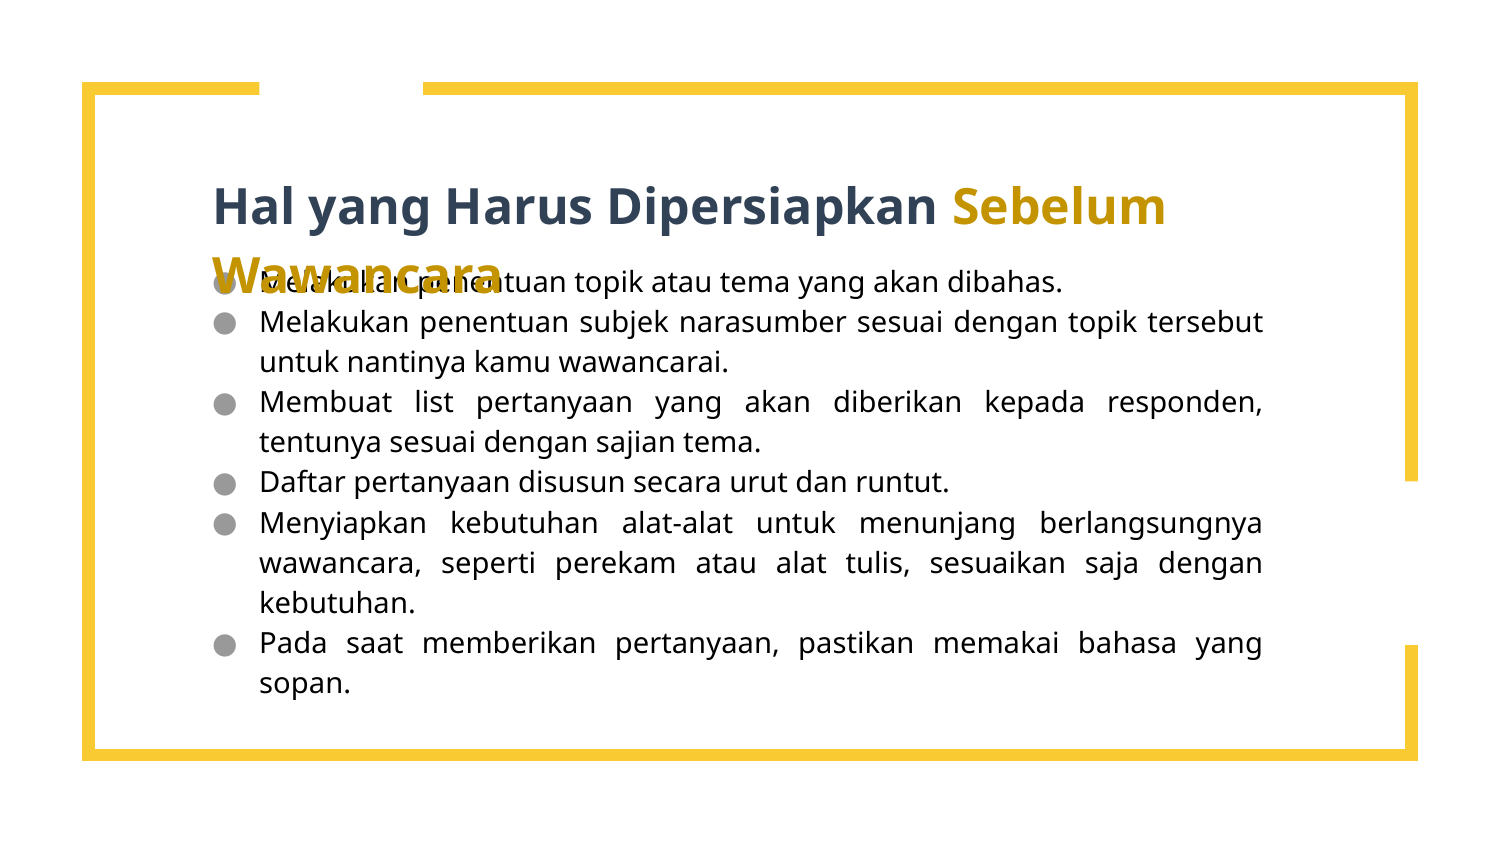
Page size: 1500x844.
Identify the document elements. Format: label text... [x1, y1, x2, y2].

title Hal yang Harus Dipersiapkan Sebelum Wawancara [197, 150, 1315, 230]
list Melakukan penentuan topik atau tema yang akan dibahas. Melakukan penentuan subjek narasumber sesuai dengan topik tersebut untuk nantinya kamu wawancarai. Membuat list pertanyaan yang akan diberikan kepada responden, tentunya sesuai dengan sajian tema. Daftar pertanyaan disusun secara urut dan runtut. Menyiapkan kebutuhan alat-alat untuk menunjang berlangsungnya wawancara, seperti perekam atau alat tulis, sesuaikan saja dengan kebutuhan. Pada saat memberikan pertanyaan, pastikan memakai bahasa yang sopan. [197, 242, 1280, 622]
